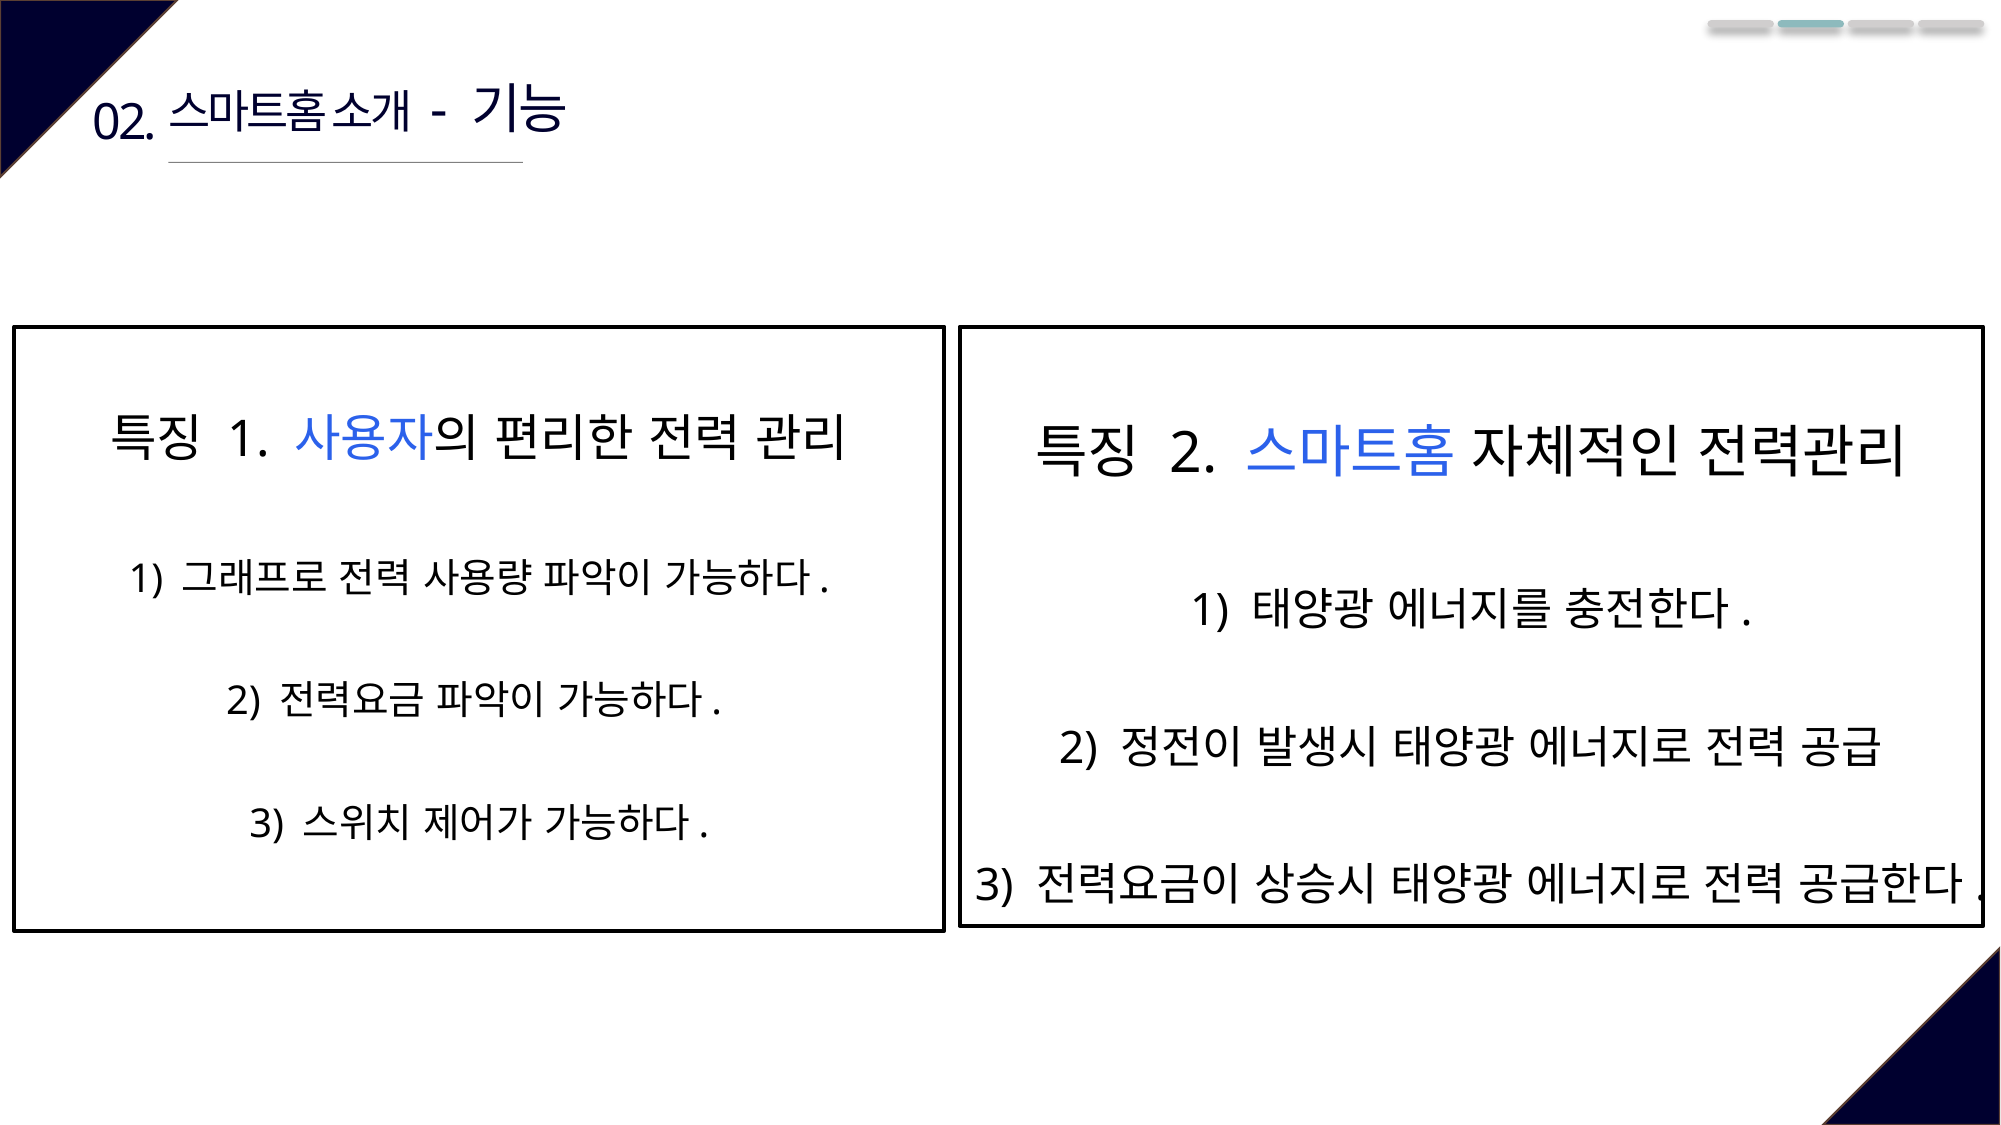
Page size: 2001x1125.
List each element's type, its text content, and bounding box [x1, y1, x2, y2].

text_box 스마트홈 소개 - 기능 [154, 76, 584, 147]
text_box 02. [77, 81, 173, 157]
text_box 특징 2. 스마트홈 자체적인 전력관리 1) 태양광 에너지를 충전한다. 2) 정전이 발생시 태양광 에너지로 전력 공급 3) 전력요금이 상승시 태양광 에너지로 전력 공급한다. [959, 326, 1984, 926]
text_box [0, 0, 2000, 76]
text_box 특징 1. 사용자의 편리한 전력 관리 1) 그래프로 전력 사용량 파악이 가능하다. 2) 전력요금 파악이 가능하다. 3) 스위치 제어가 가능하다. [14, 326, 945, 931]
